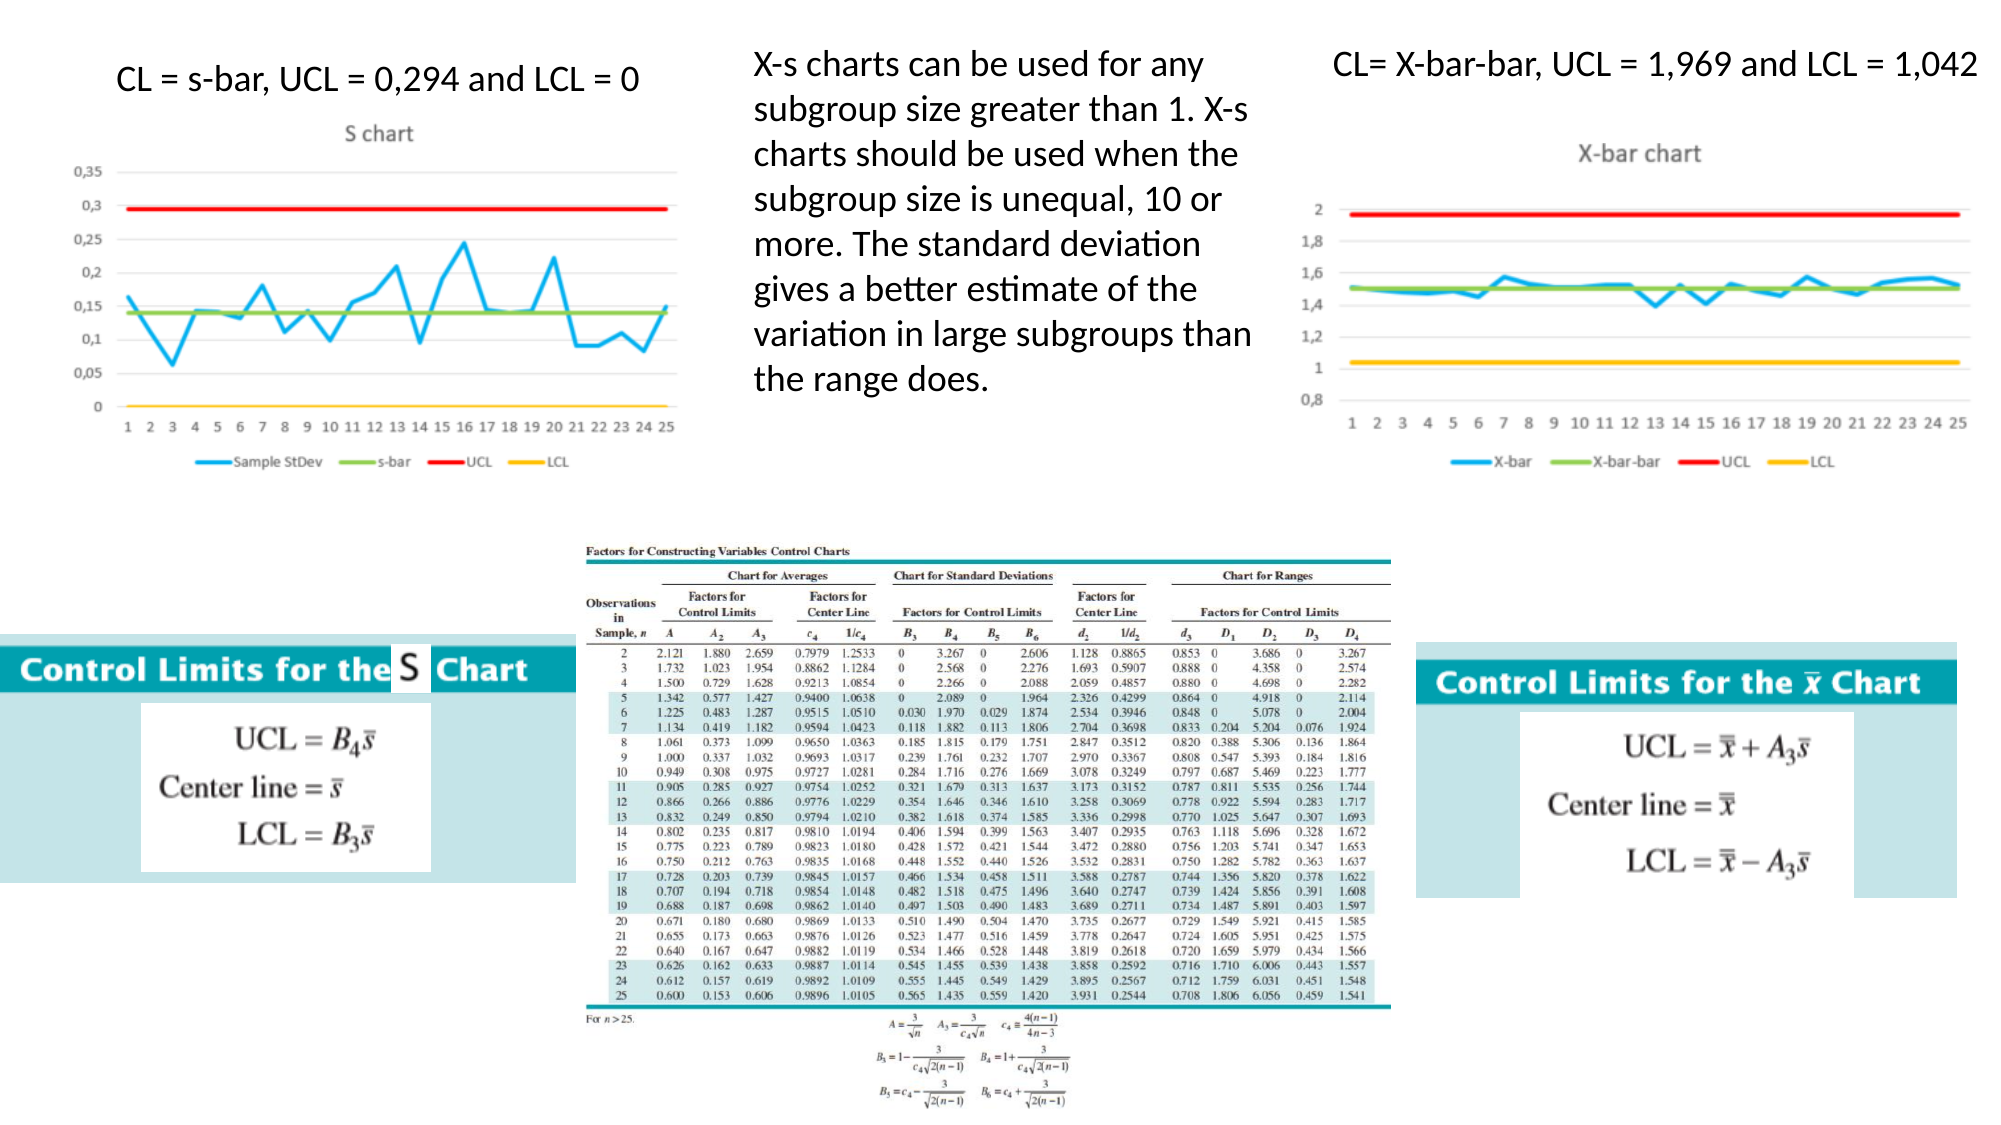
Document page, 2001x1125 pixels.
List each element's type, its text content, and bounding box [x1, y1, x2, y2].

picture [71, 116, 688, 479]
picture [1298, 143, 1974, 476]
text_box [1416, 642, 1957, 898]
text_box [0, 634, 576, 883]
text_box X-s charts can be used for any subgroup size greater than 1. X-s charts should be used when the subgroup size is unequal, 10 or more. The standard deviation gives a better estimate of the variation in large subgroups than the range does. [738, 31, 1291, 407]
text_box CL = s-bar, UCL = 0,294 and LCL = 0 [101, 46, 664, 107]
picture [575, 542, 1391, 1110]
text_box CL= X-bar-bar, UCL = 1,969 and LCL = 1,042 [1318, 31, 2000, 92]
